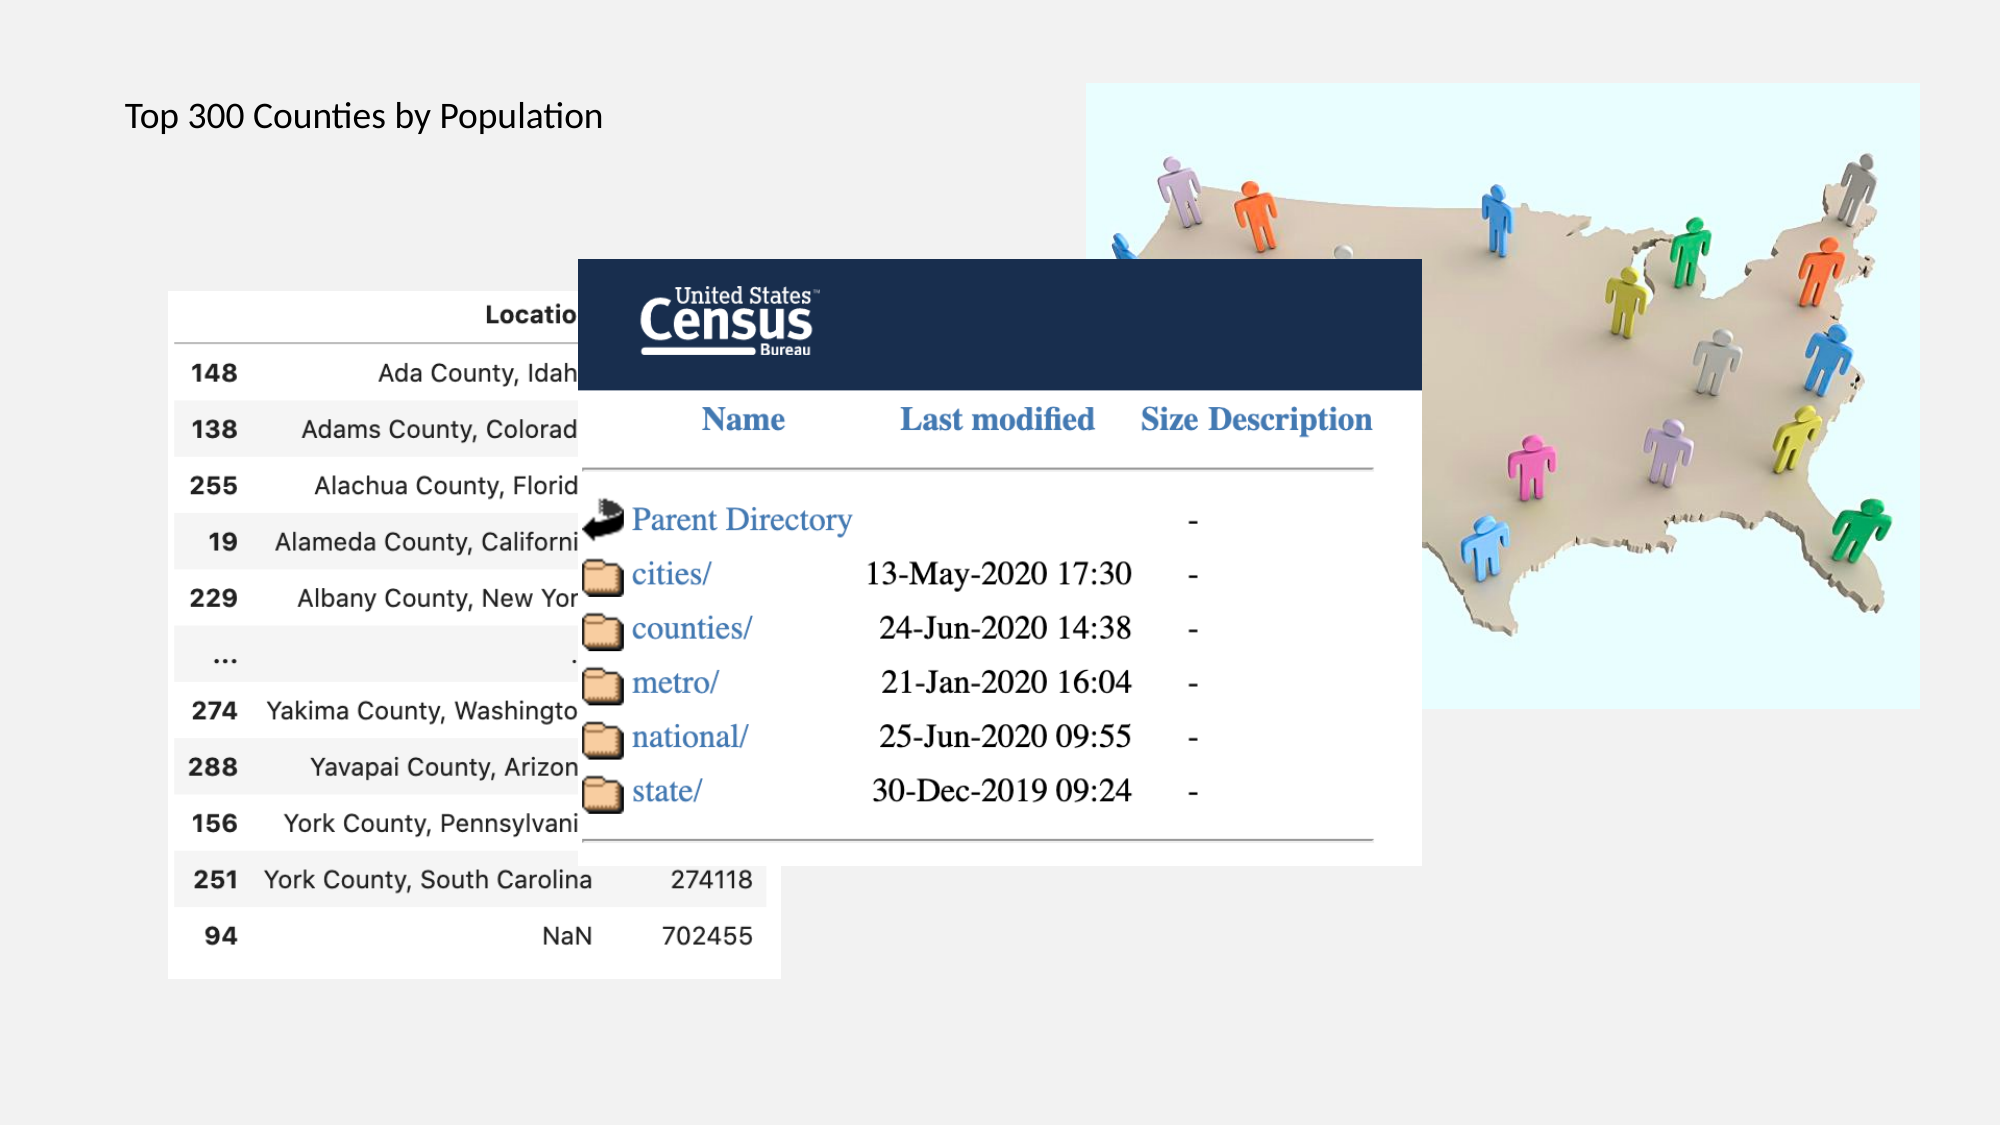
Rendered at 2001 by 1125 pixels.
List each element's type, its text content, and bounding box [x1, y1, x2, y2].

picture [168, 83, 1920, 979]
text_box Top 300 Counties by Population [110, 83, 1086, 144]
